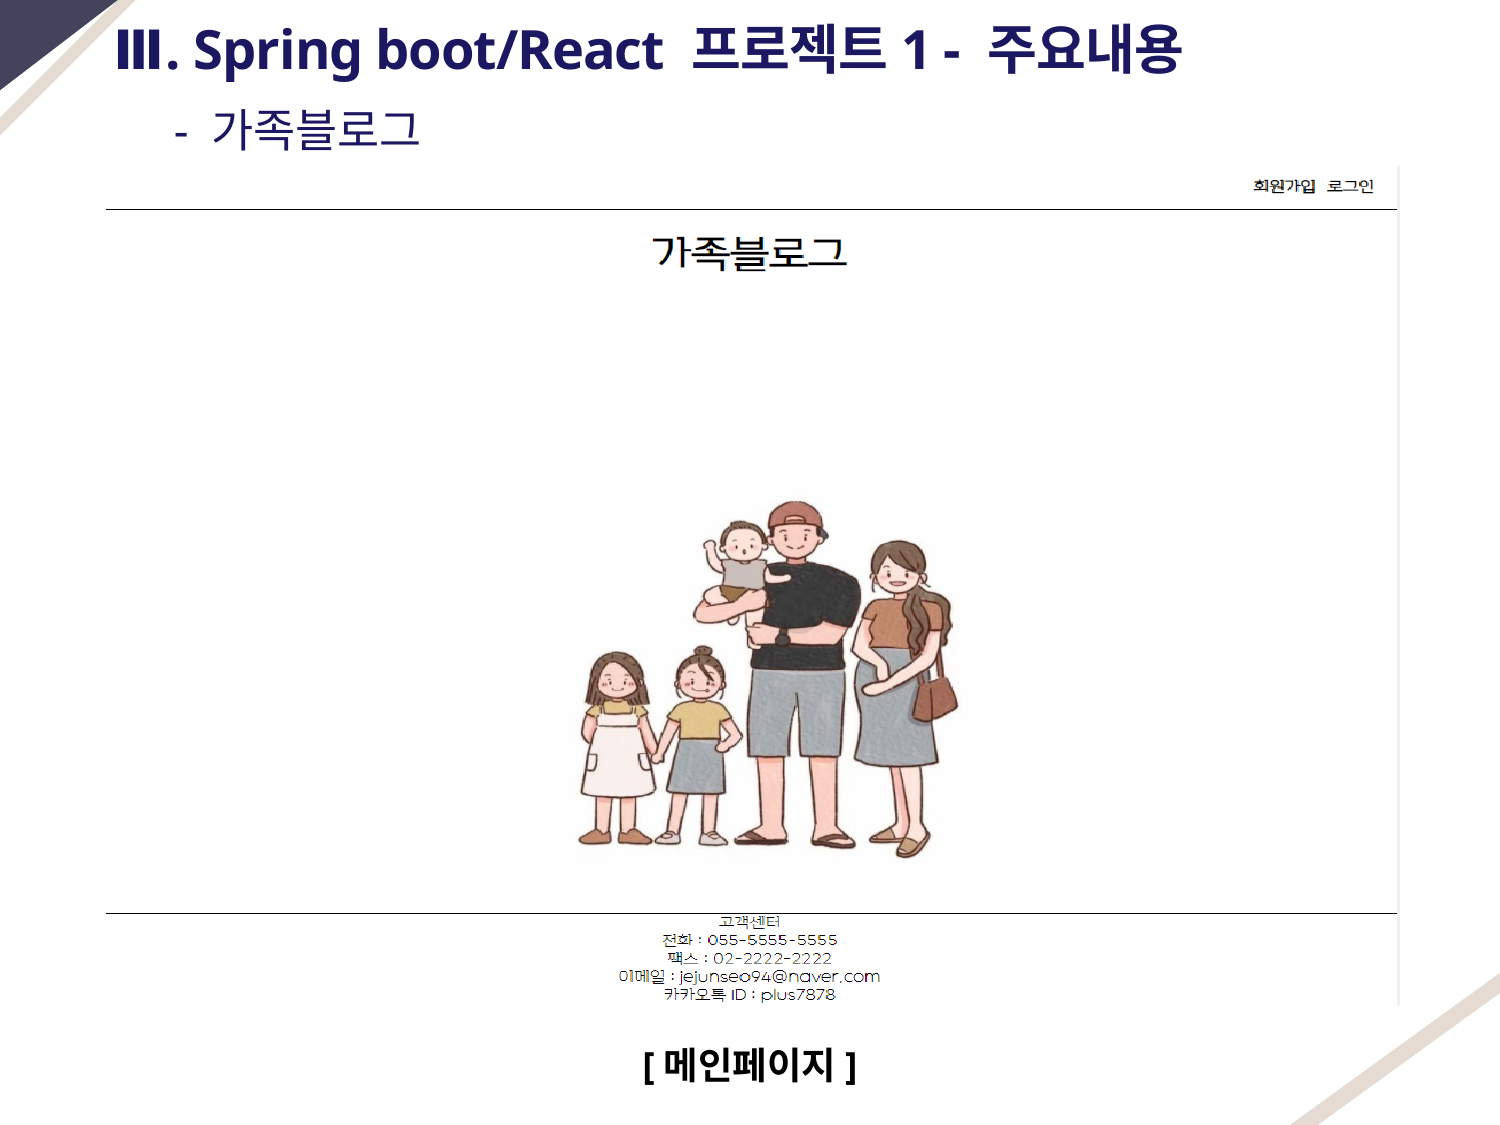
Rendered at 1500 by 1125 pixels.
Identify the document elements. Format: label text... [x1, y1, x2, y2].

picture [106, 166, 1400, 1006]
text_box Ⅲ. Spring boot/React 프로젝트1 - 주요내용 - 가족블로그 [25, 0, 1237, 144]
text_box [메인페이지] [499, 1034, 1001, 1095]
